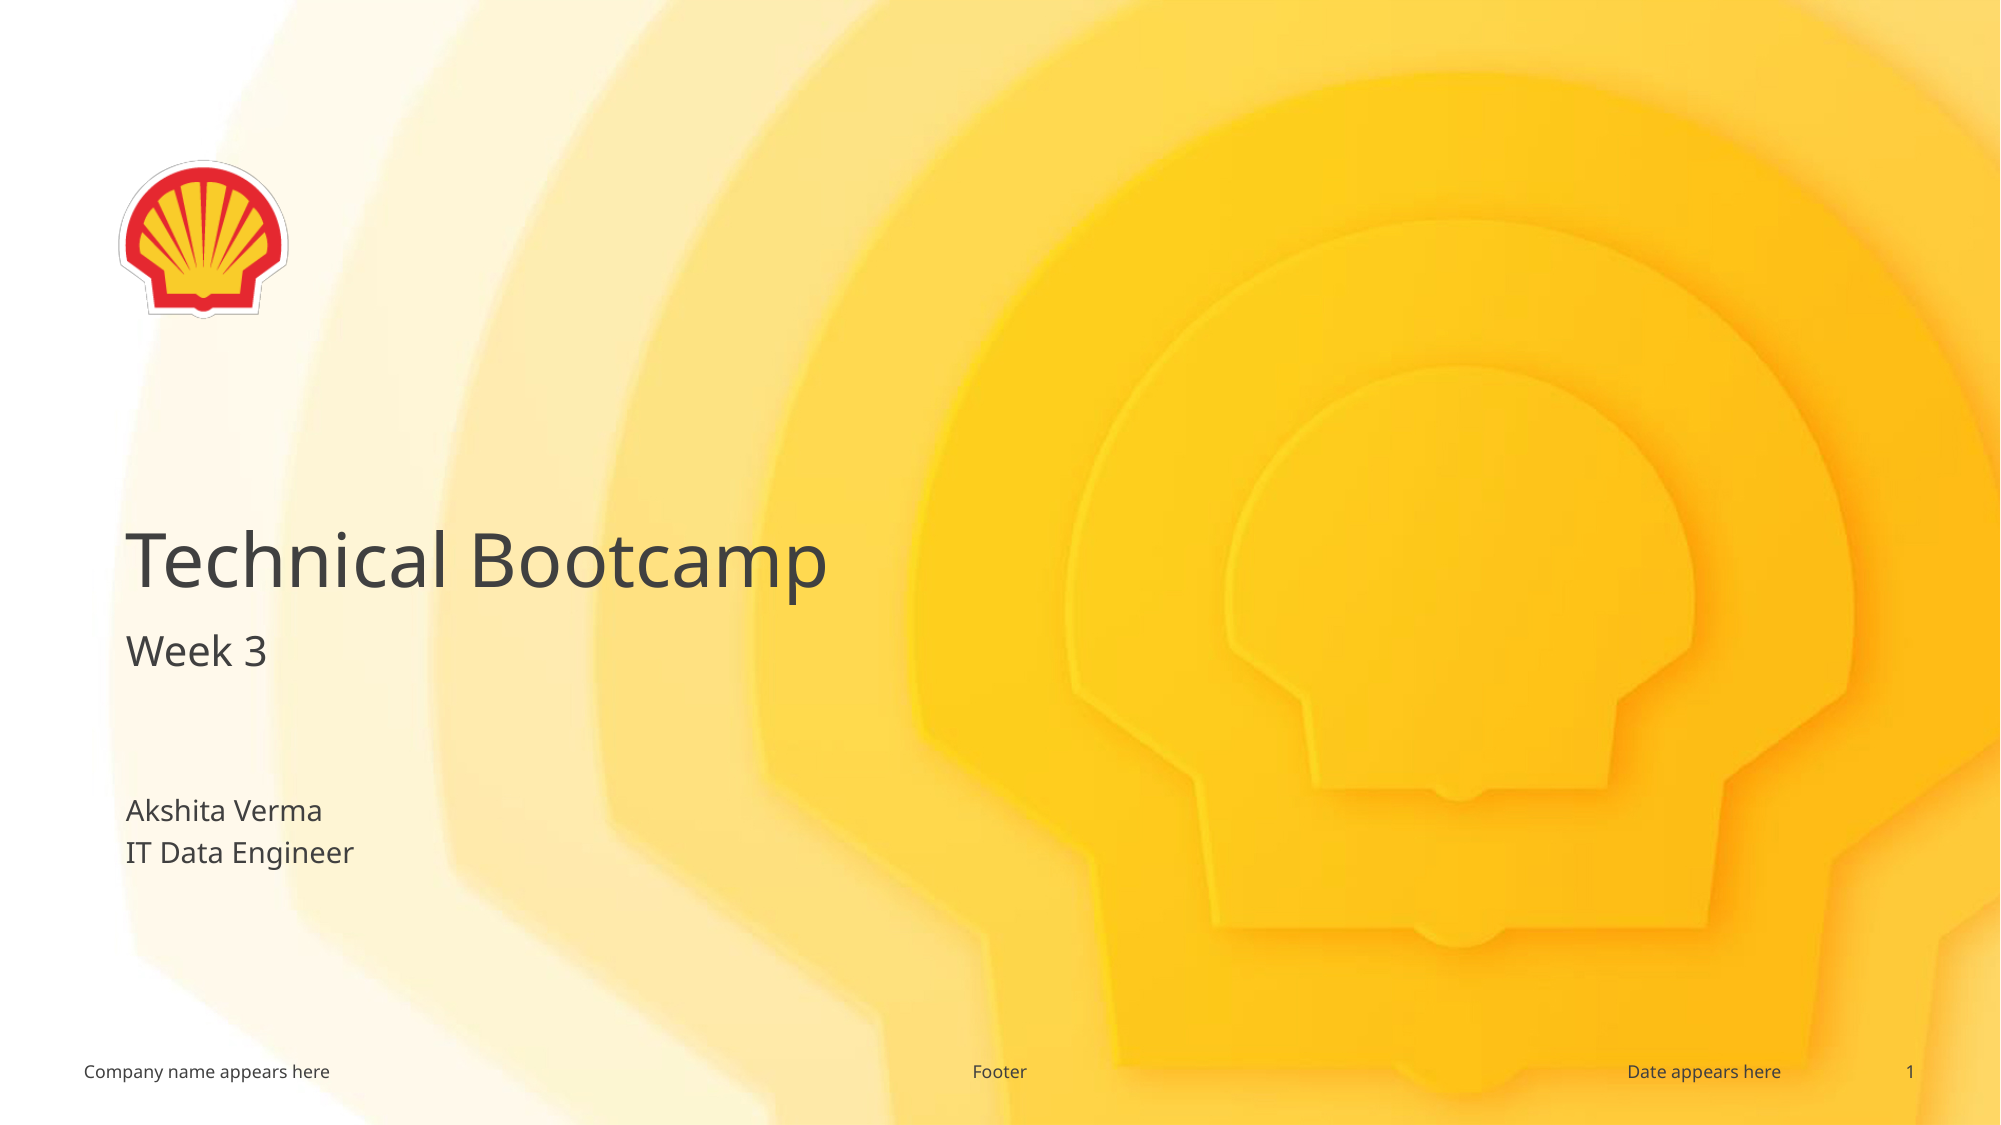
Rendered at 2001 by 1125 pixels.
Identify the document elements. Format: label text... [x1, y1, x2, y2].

list Akshita Verma [125, 792, 1418, 832]
slide_number Date appears here [1586, 1060, 1823, 1101]
picture [0, 0, 2001, 1125]
subtitle Week 3 [125, 624, 1763, 748]
footer Footer [635, 1060, 1364, 1101]
title Technical Bootcamp [125, 451, 1763, 603]
slide_number 1 [1857, 1060, 1917, 1101]
list IT Data Engineer [125, 833, 1418, 874]
